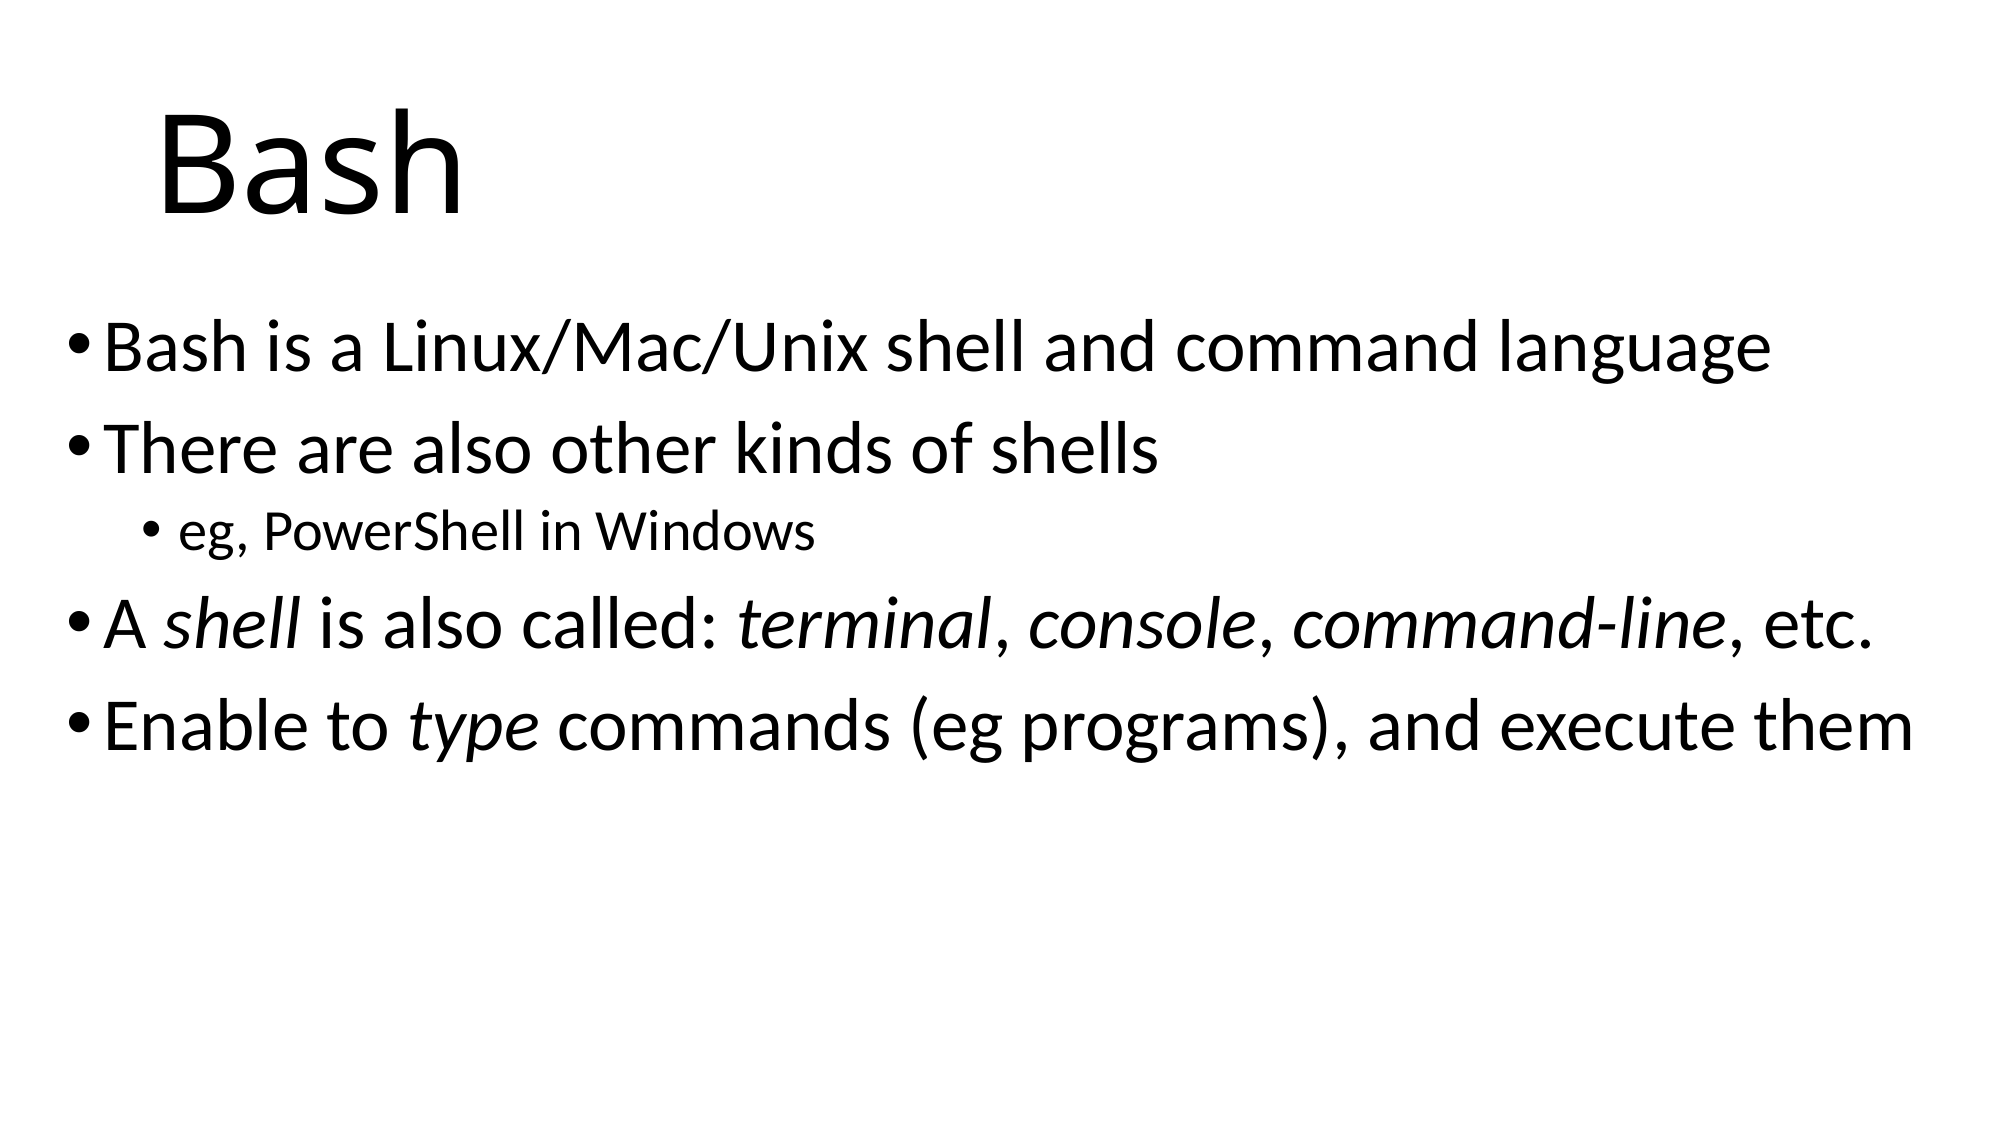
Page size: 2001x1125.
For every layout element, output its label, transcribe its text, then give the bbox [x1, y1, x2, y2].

title Bash [137, 59, 1863, 278]
list Bash is a Linux/Mac/Unix shell and command language There are also other kinds of shells eg, PowerShell in Windows A shell is also called: terminal, console, command-line, etc. Enable to type commands (eg programs), and execute them [50, 299, 1950, 1104]
